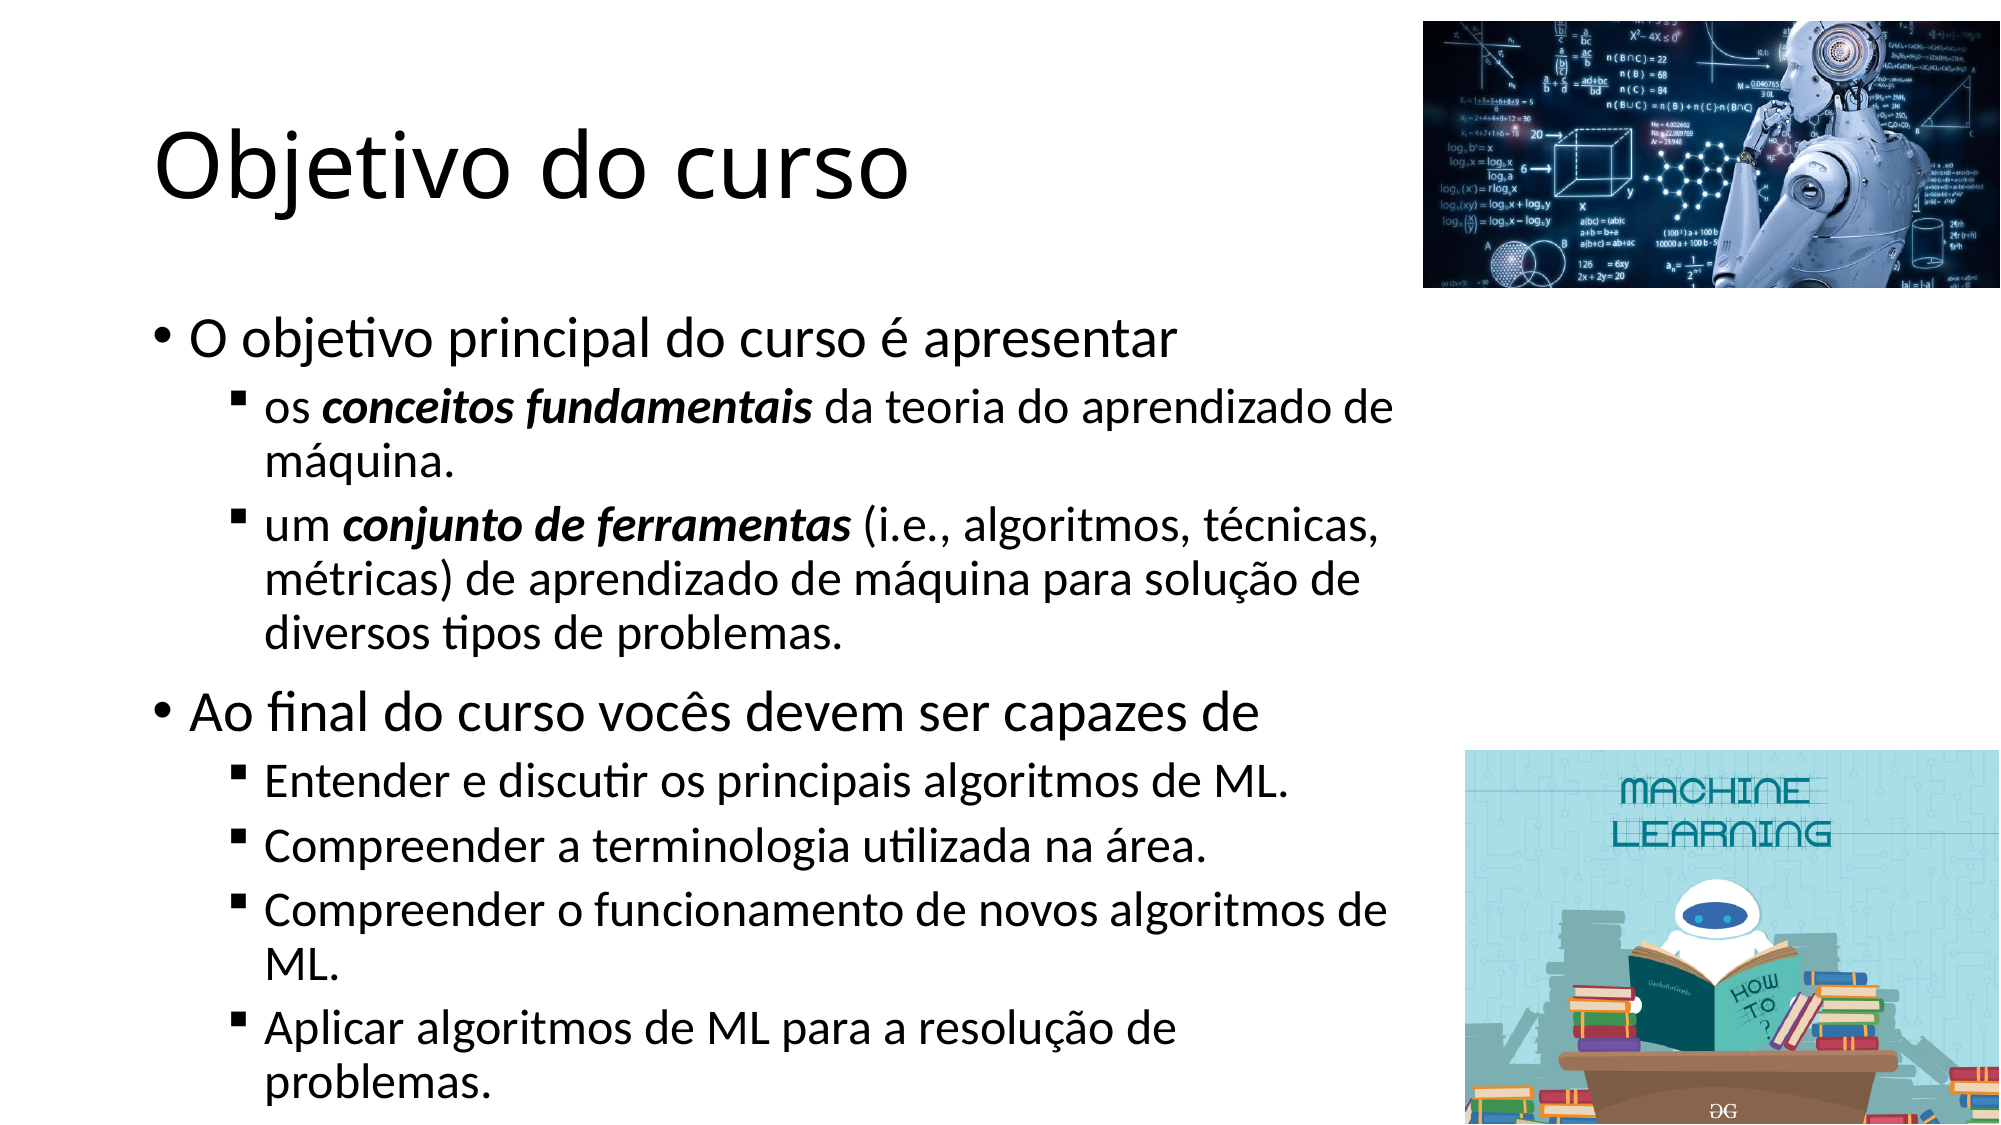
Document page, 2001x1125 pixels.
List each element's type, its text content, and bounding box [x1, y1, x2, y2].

title Objetivo do curso [137, 59, 1423, 278]
picture [1423, 21, 2000, 288]
picture [1465, 750, 1999, 1124]
list O objetivo principal do curso é apresentar os conceitos fundamentais da teoria do aprendizado de máquina. um conjunto de ferramentas (i.e., algoritmos, técnicas, métricas) de aprendizado de máquina para solução de diversos tipos de problemas. Ao final do curso vocês devem ser capazes de Entender e discutir os principais algoritmos de ML. Compreender a terminologia utilizada na área. Compreender o funcionamento de novos algoritmos de ML. Aplicar algoritmos de ML para a resolução de problemas. [137, 299, 1424, 1125]
